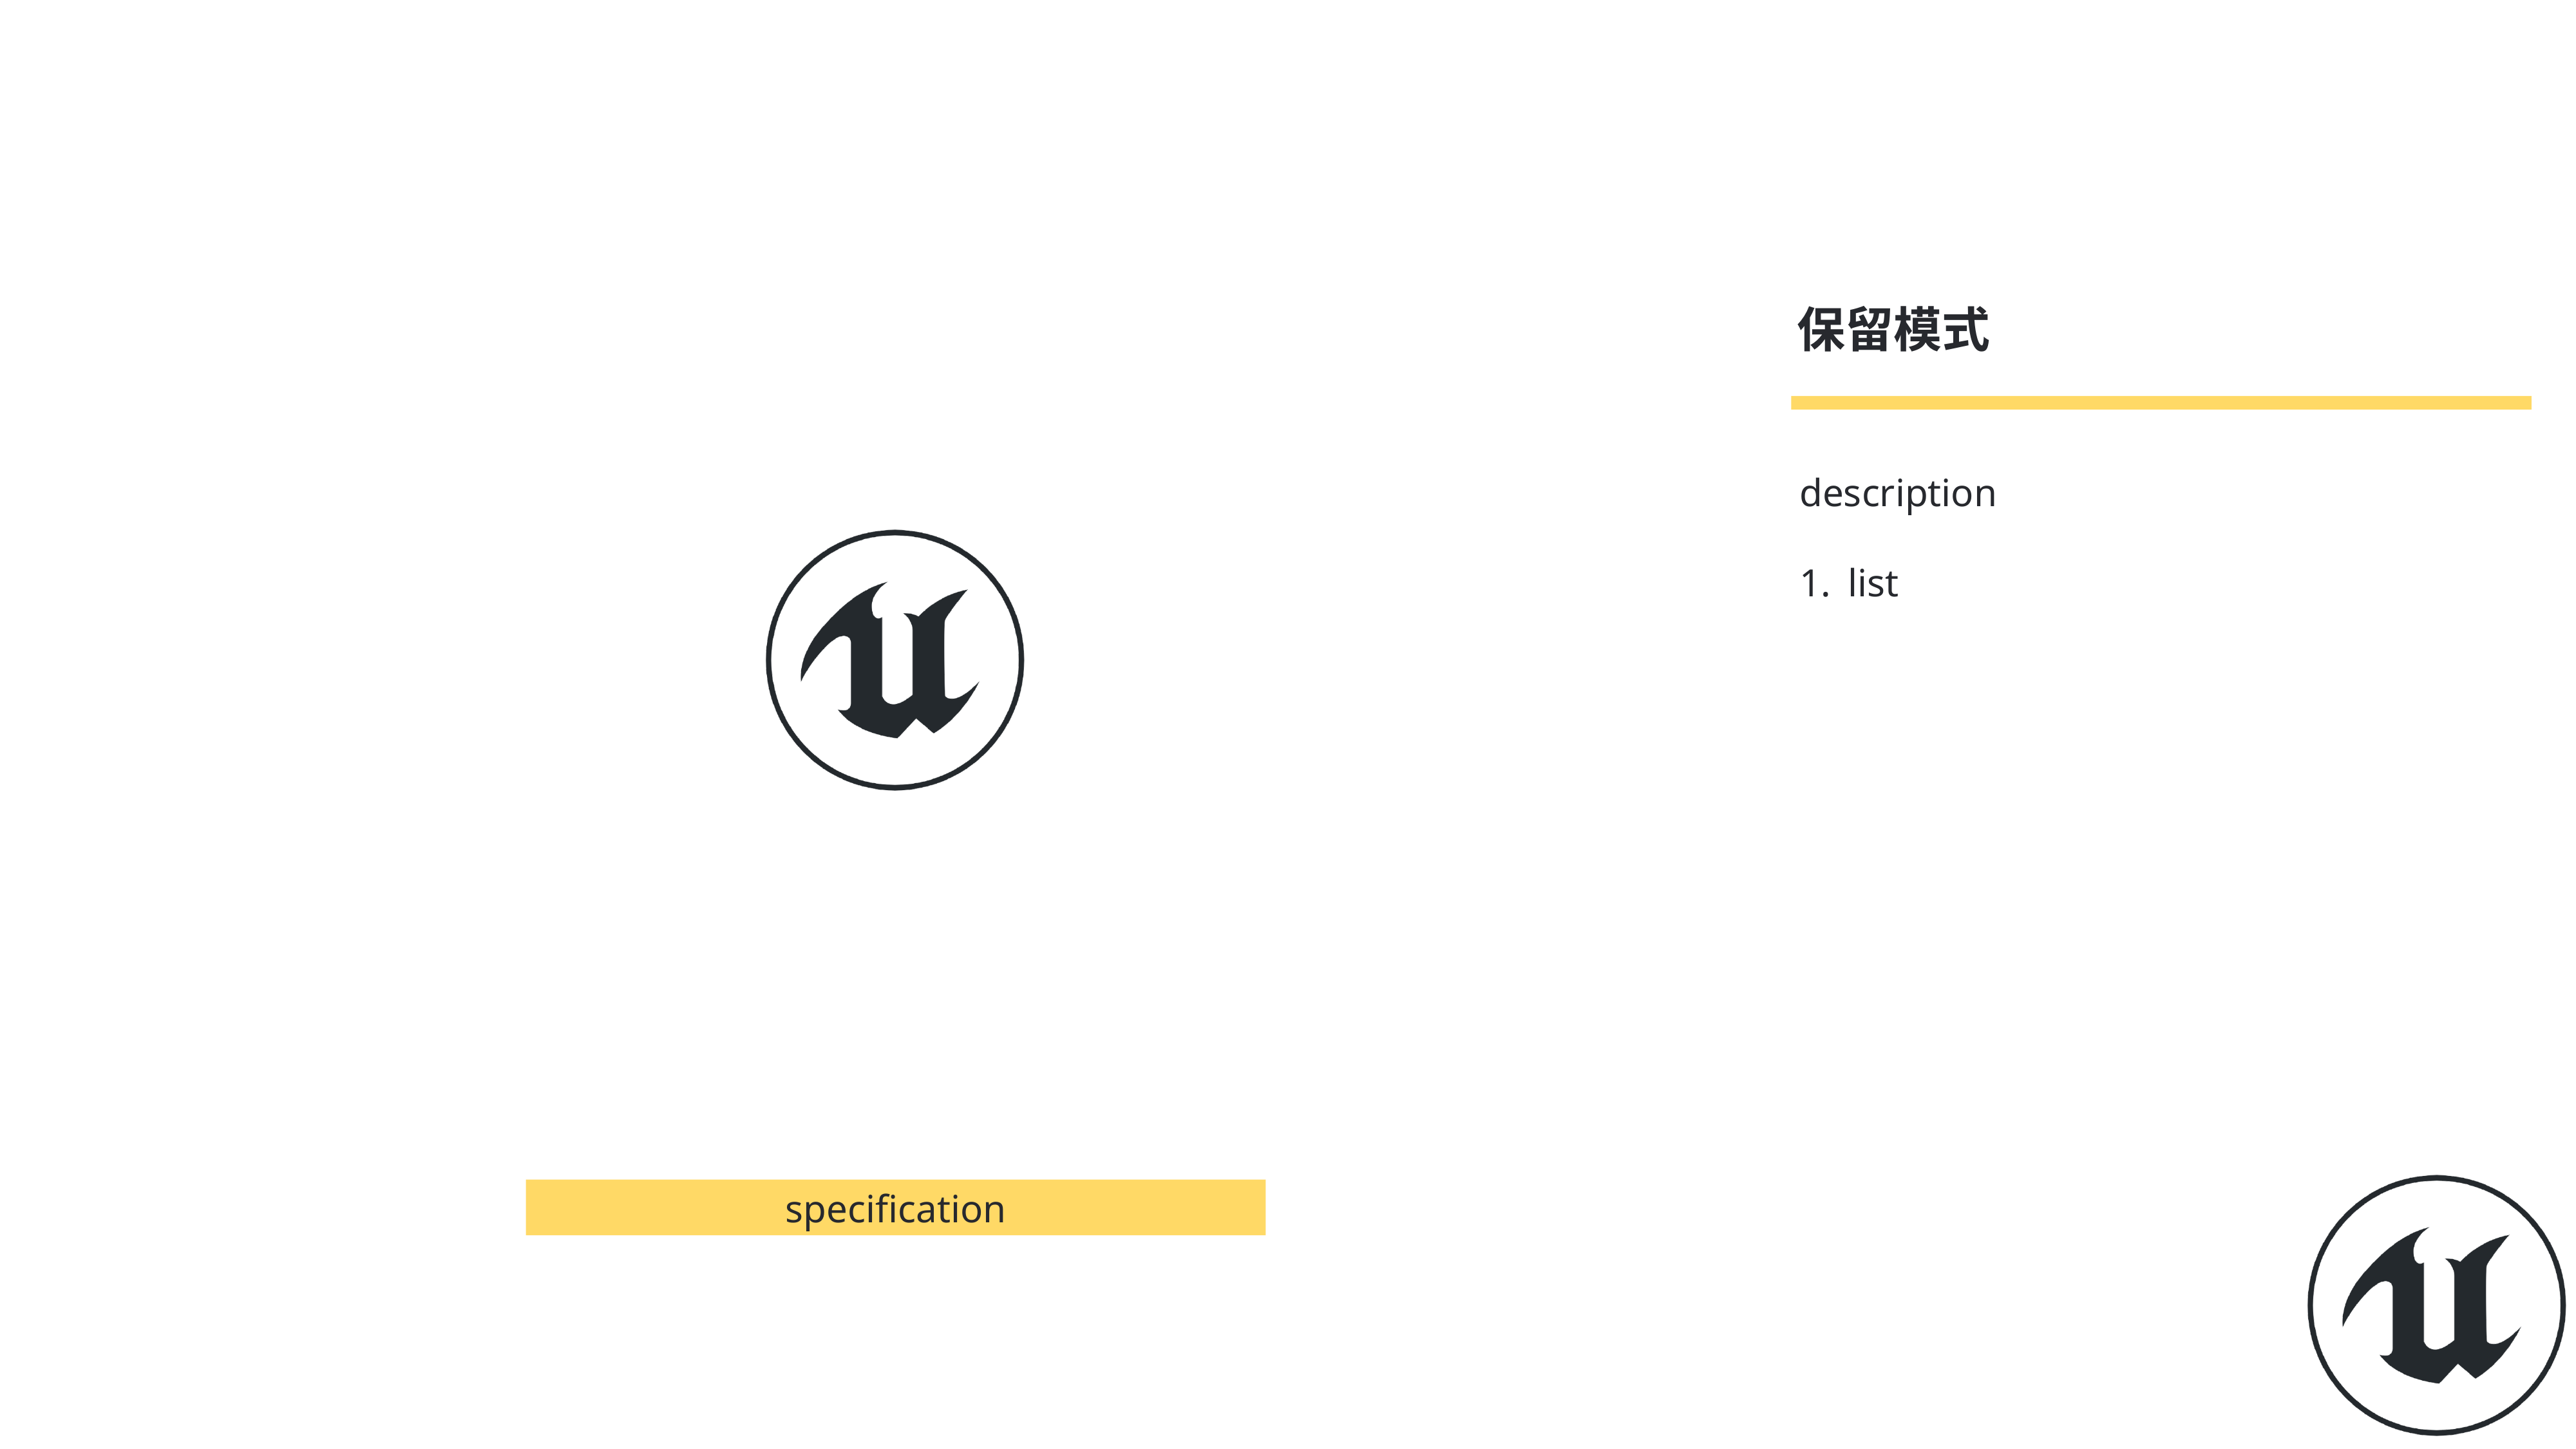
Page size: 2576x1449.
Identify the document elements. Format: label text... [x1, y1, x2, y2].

text_box specification [526, 1179, 1266, 1236]
text_box description list [1794, 464, 2535, 660]
text_box [1791, 395, 2532, 410]
text_box 保留模式 [1791, 294, 2537, 363]
picture [757, 520, 1035, 804]
picture [2298, 1165, 2576, 1449]
